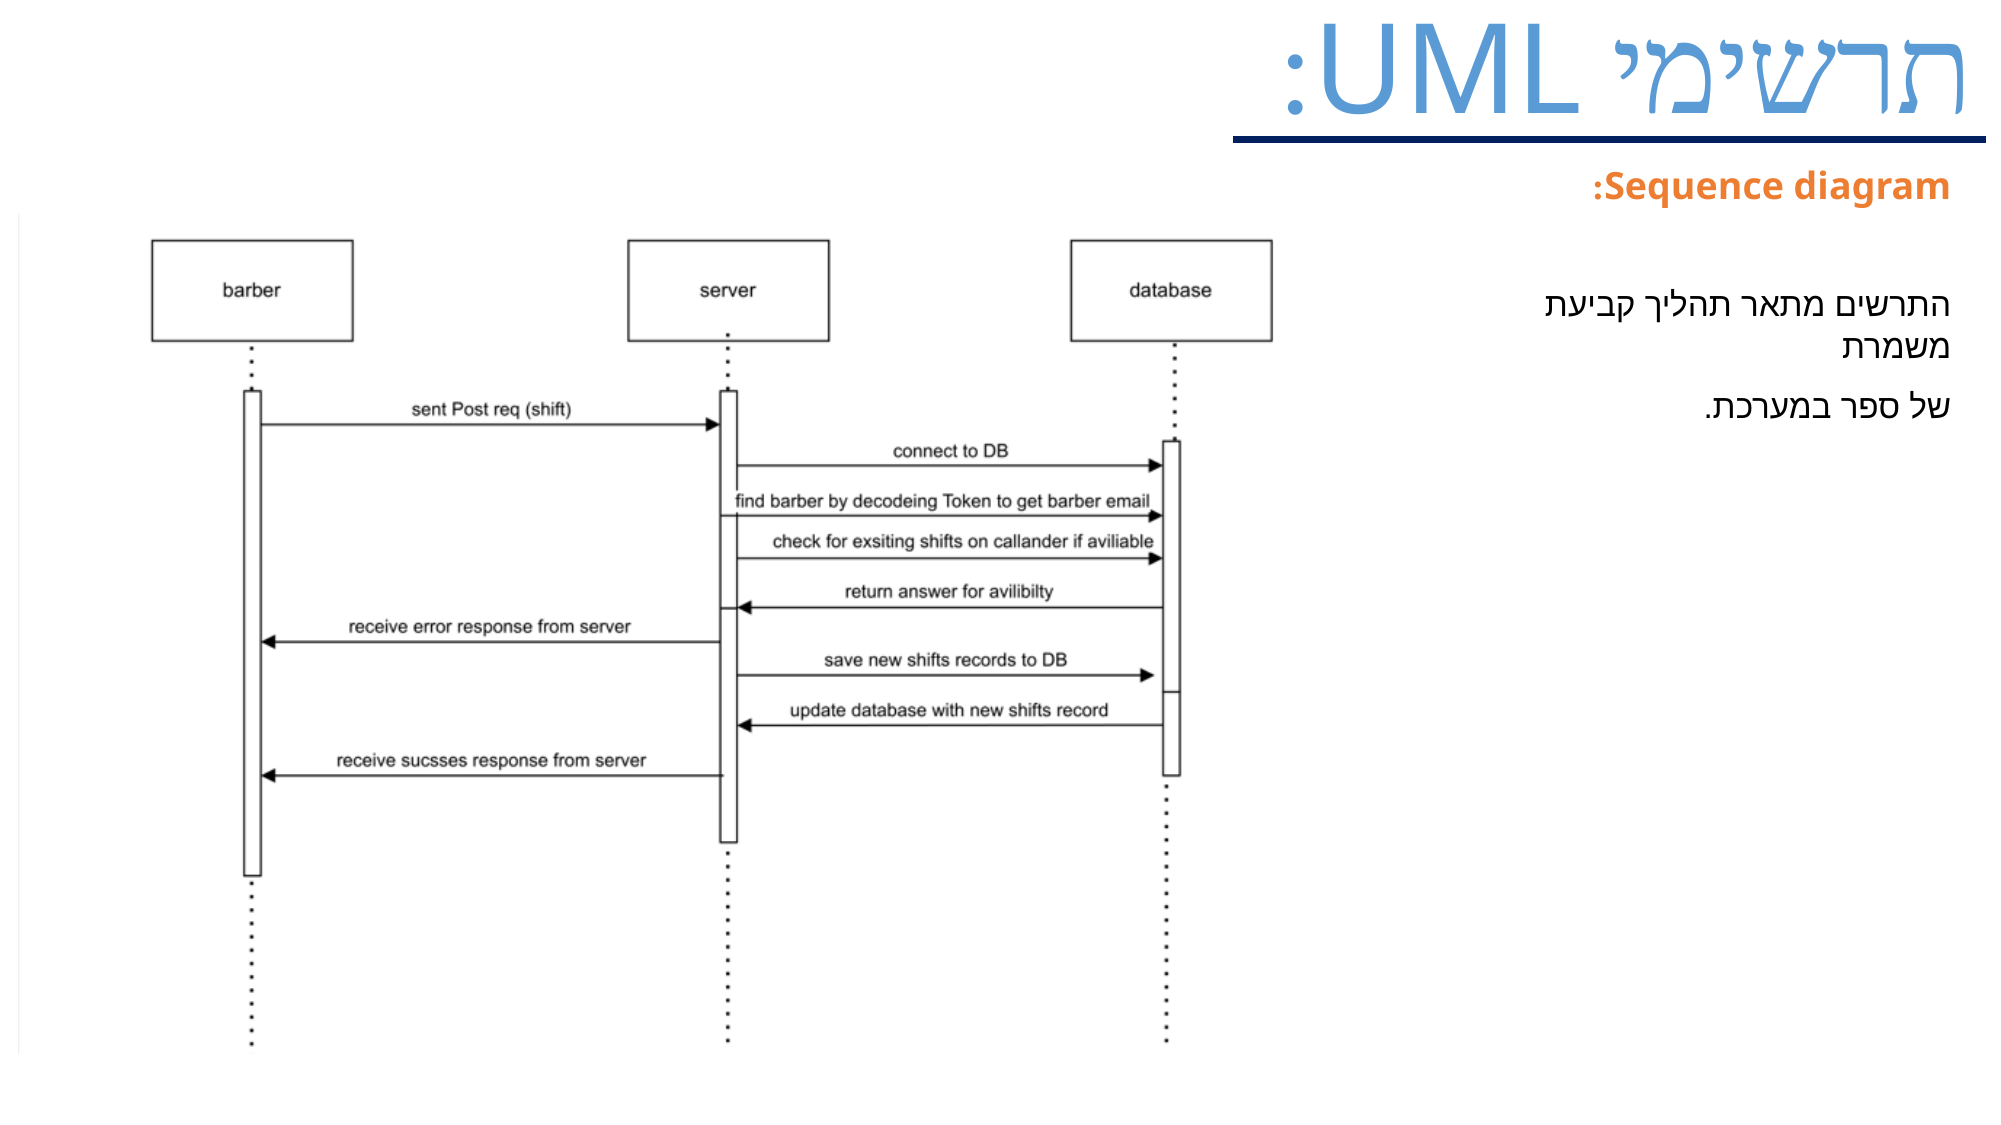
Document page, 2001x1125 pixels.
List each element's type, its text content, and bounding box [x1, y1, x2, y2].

text_box תרשימי UML: [987, 0, 1988, 146]
picture [18, 214, 1436, 1054]
text_box [1230, 133, 1989, 146]
text_box Sequence diagram: התרשים מתאר תהליך קביעת משמרת של ספר במערכת. [1424, 151, 1967, 433]
